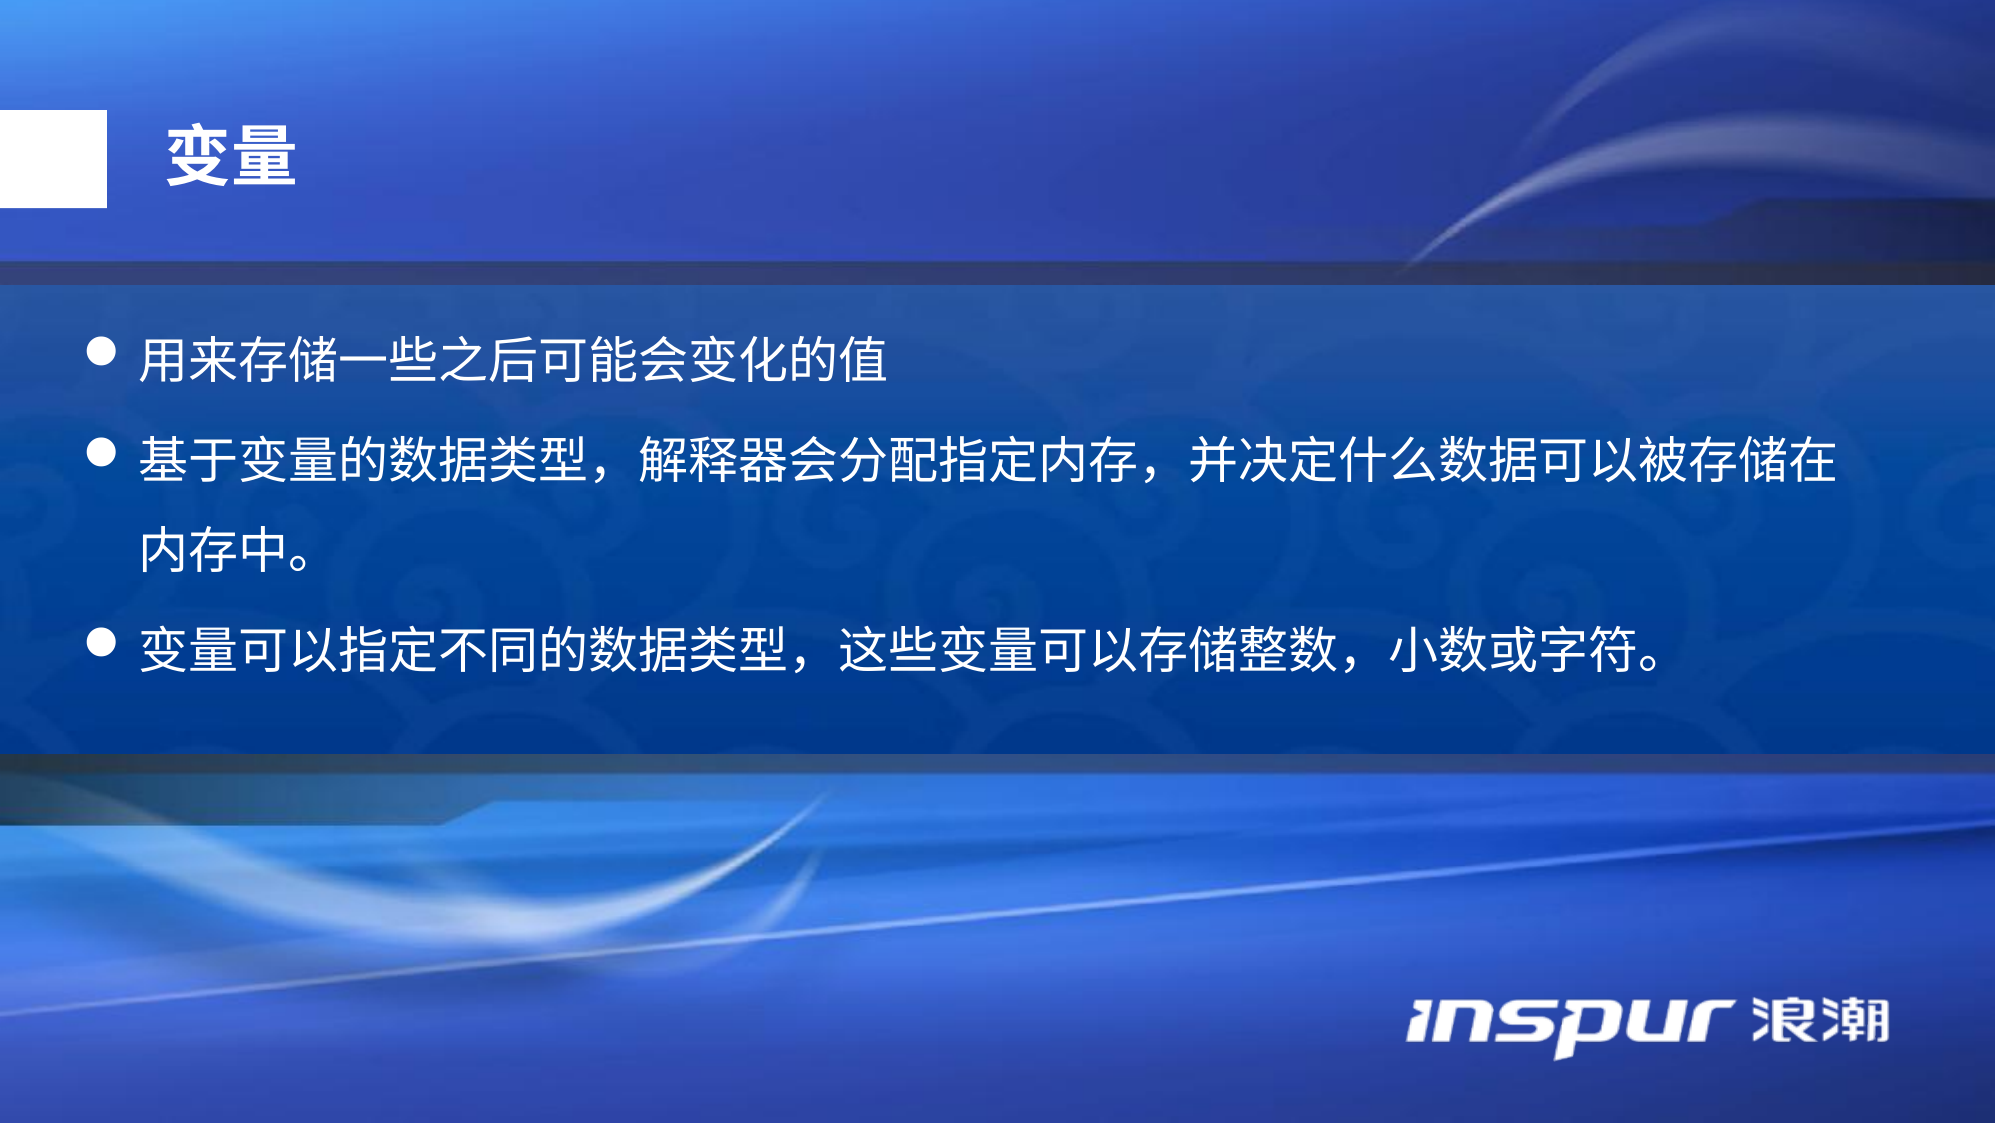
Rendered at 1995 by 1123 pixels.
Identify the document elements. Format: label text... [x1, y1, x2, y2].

text_box 用来存储一些之后可能会变化的值 基于变量的数据类型，解释器会分配指定内存，并决定什么数据可以被存储在内存中。 变量可以指定不同的数据类型，这些变量可以存储整数，小数或字符。 [67, 290, 1874, 762]
picture [0, 0, 1995, 1123]
text_box 变量 [149, 95, 1875, 224]
text_box [0, 108, 109, 210]
